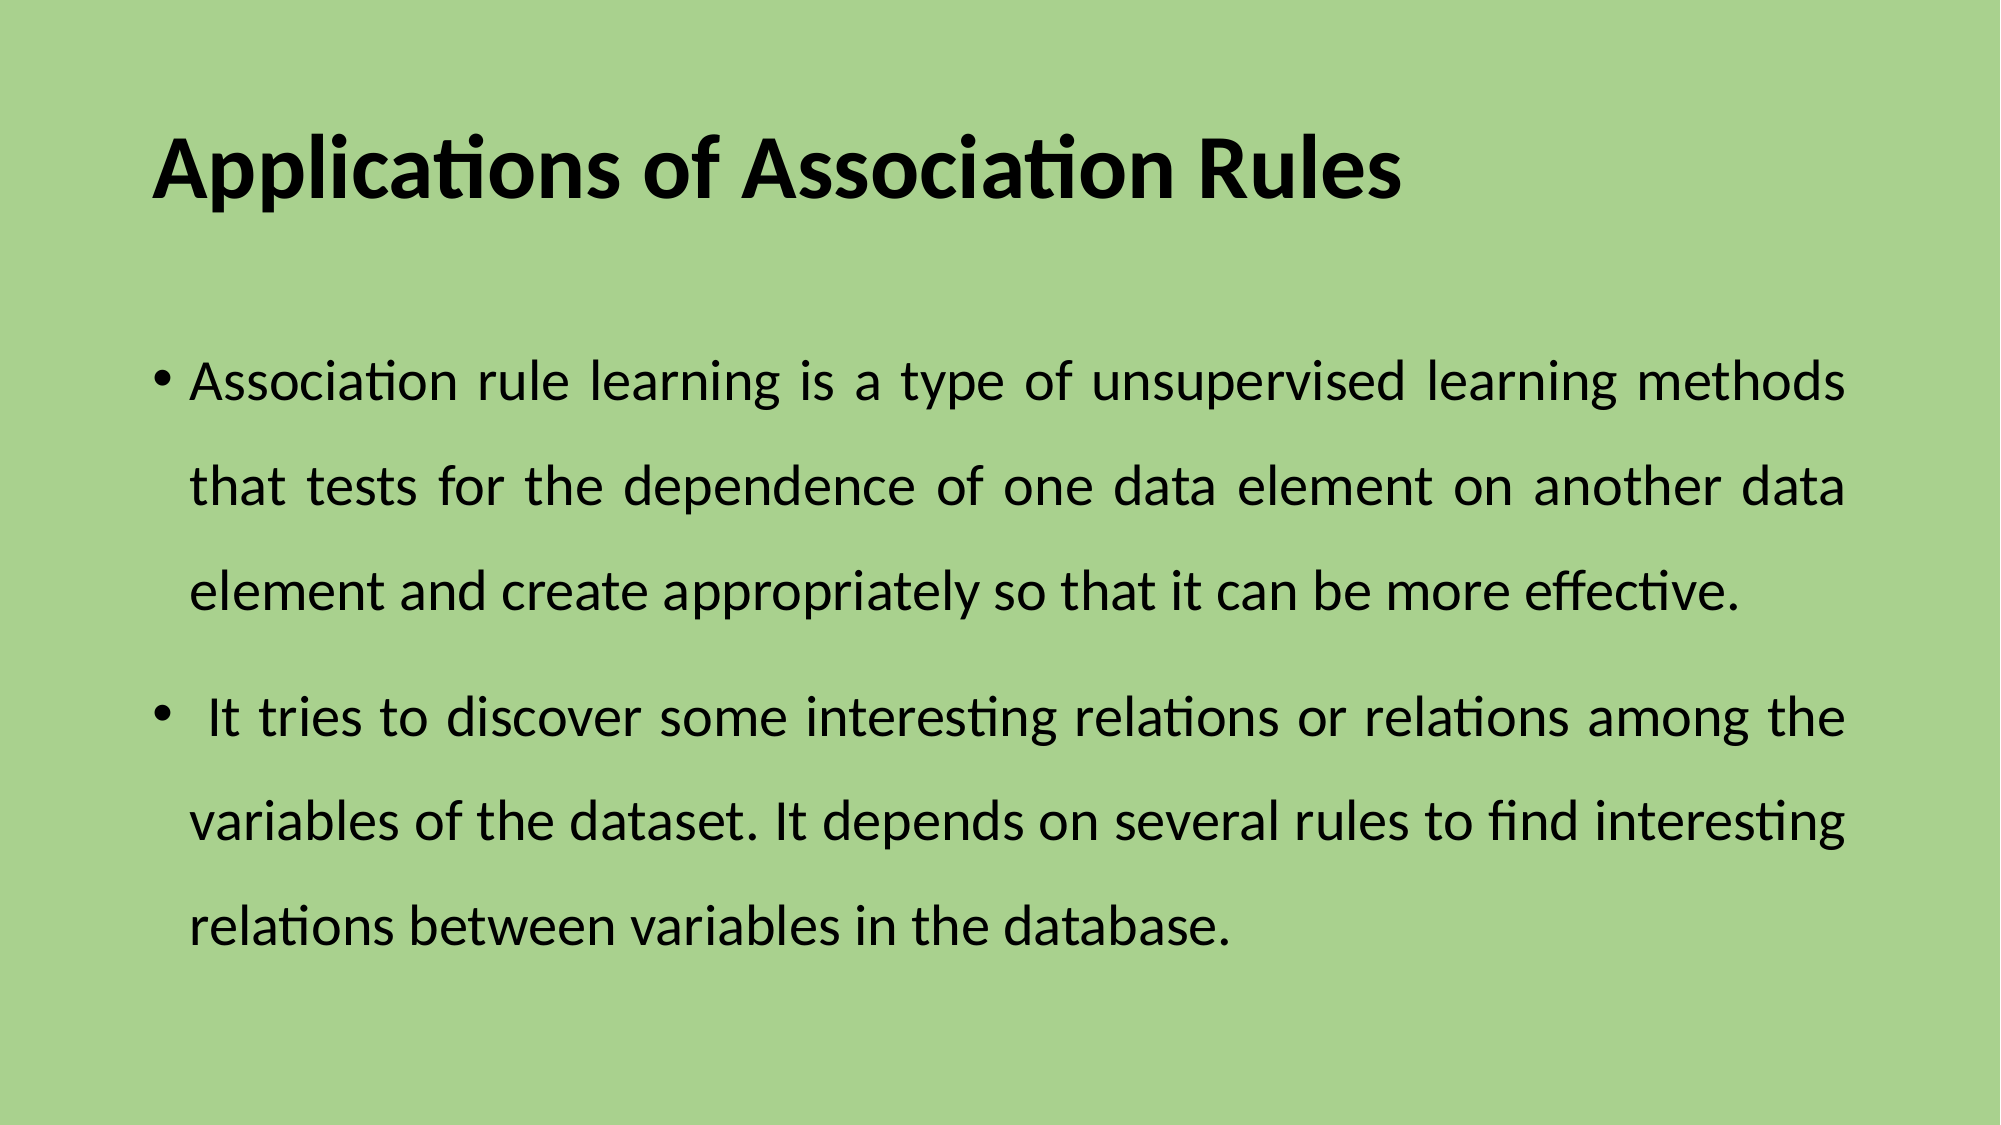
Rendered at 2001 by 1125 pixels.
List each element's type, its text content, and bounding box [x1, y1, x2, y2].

list Association rule learning is a type of unsupervised learning methods that tests for the dependence of one data element on another data element and create appropriately so that it can be more effective. It tries to discover some interesting relations or relations among the variables of the dataset. It depends on several rules to find interesting relations between variables in the database. [137, 299, 1863, 1014]
title Applications of Association Rules [137, 59, 1863, 278]
